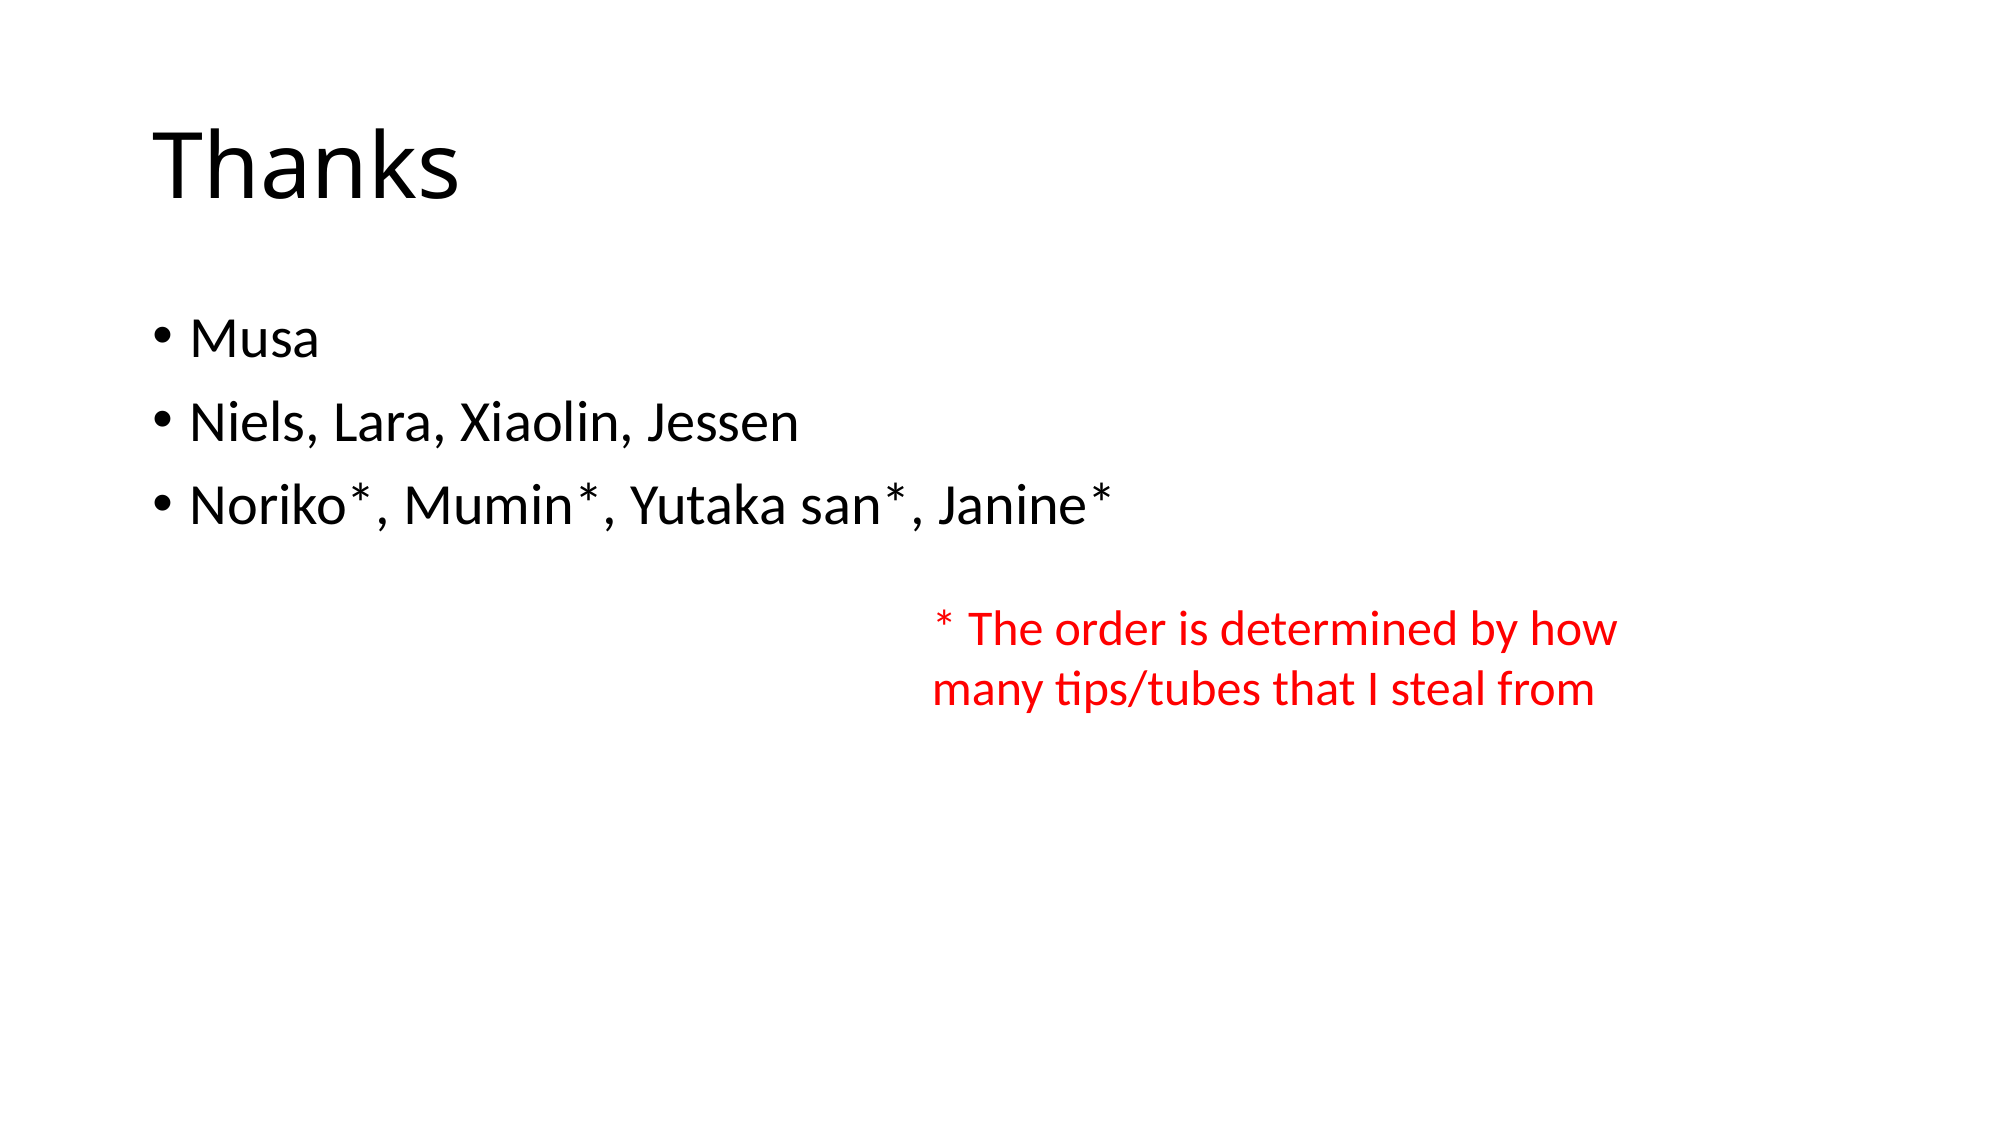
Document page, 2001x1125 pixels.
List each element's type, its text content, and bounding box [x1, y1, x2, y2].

text_box * The order is determined by how many tips/tubes that I steal from [917, 588, 1742, 723]
list Musa Niels, Lara, Xiaolin, Jessen Noriko*, Mumin*, Yutaka san*, Janine* [137, 299, 1863, 1014]
title Thanks [137, 59, 1863, 278]
